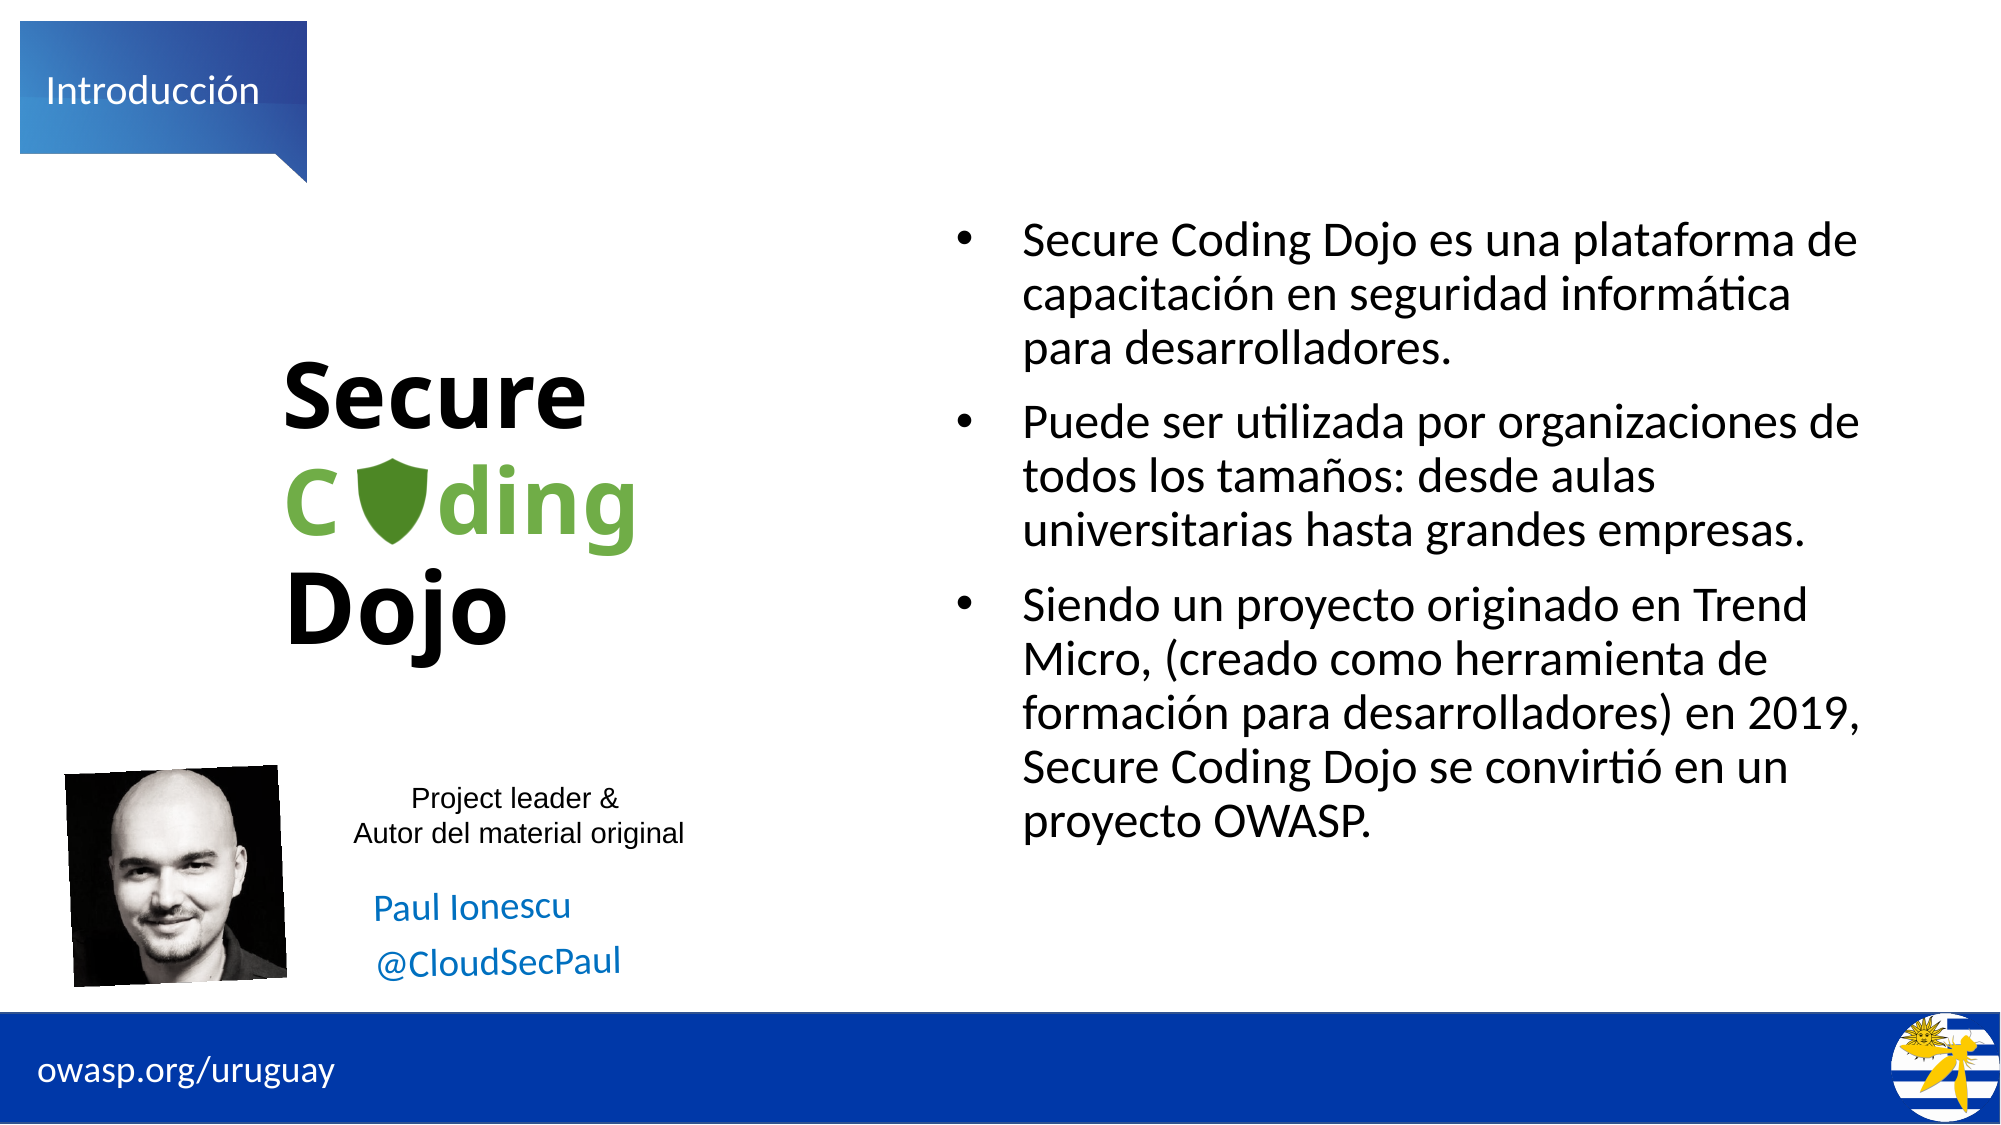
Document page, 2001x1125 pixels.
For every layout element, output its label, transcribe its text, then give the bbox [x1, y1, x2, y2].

text_box Secure [267, 329, 659, 455]
picture [64, 765, 287, 987]
text_box ding [421, 455, 656, 561]
picture [20, 21, 307, 183]
text_box Introducción [30, 55, 287, 121]
text_box Dojo [267, 537, 535, 673]
text_box C [267, 436, 338, 561]
text_box Project leader & Autor del material original [338, 772, 701, 857]
picture [1891, 1013, 2000, 1122]
list Secure Coding Dojo es una plataforma de capacitación en seguridad informática para desarrolladores. Puede ser utilizada por organizaciones de todos los tamaños: desde aulas universitarias hasta grandes empresas. Siendo un proyecto originado en Trend Micro, (creado como herramienta de formación para desarrolladores) en 2019, Secure Coding Dojo se convirtió en un proyecto OWASP. [932, 205, 1886, 920]
text_box Paul Ionescu @CloudSecPaul [357, 875, 640, 1019]
picture [357, 458, 429, 545]
